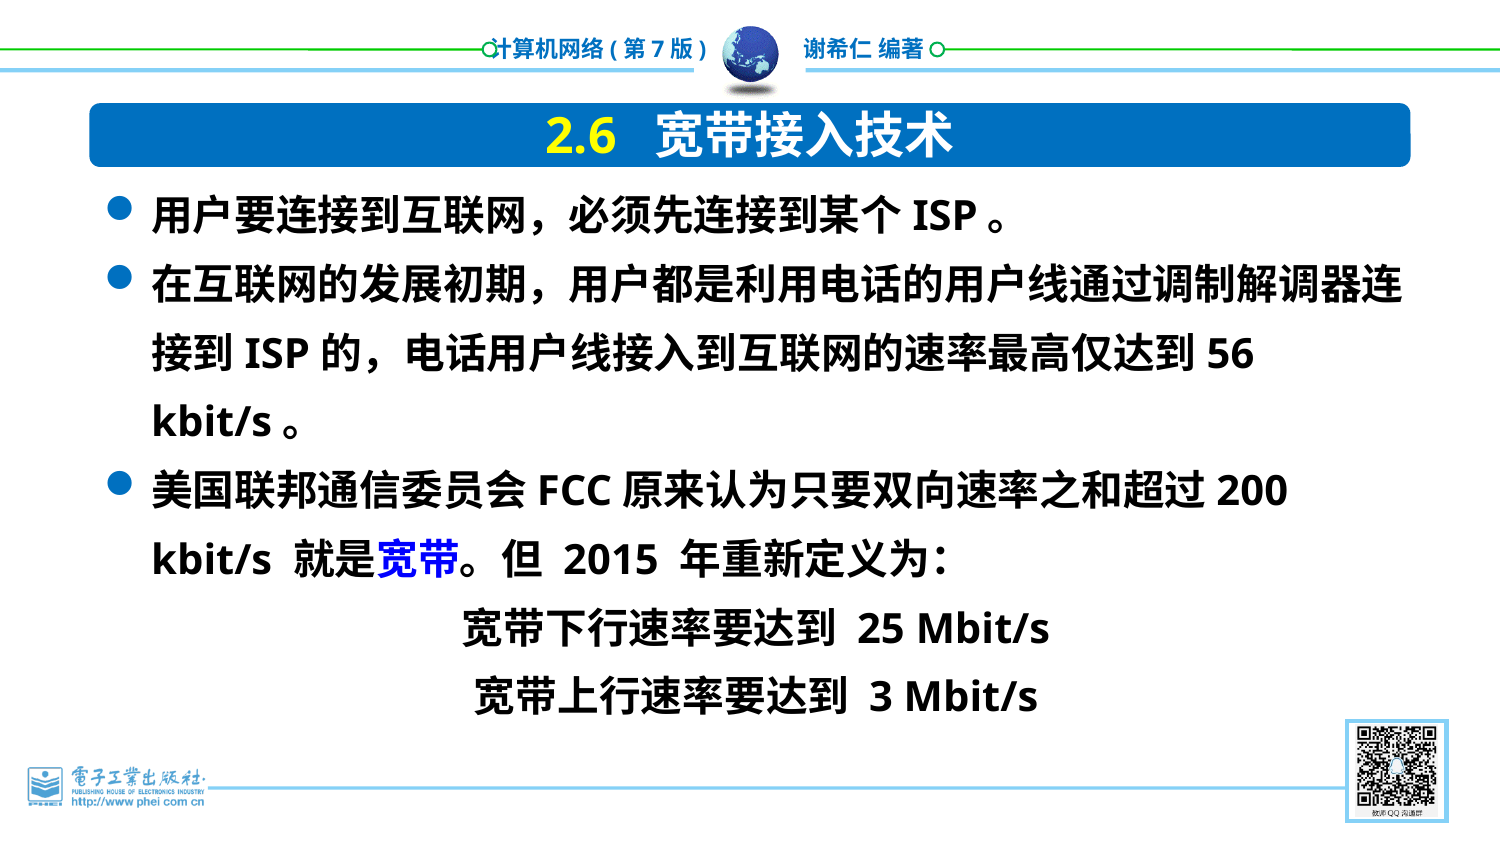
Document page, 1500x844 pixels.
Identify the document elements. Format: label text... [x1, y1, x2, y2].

text_box 2.6 宽带接入技术 [530, 96, 970, 171]
picture [1355, 724, 1438, 817]
text_box 用户要连接到互联网，必须先连接到某个ISP。 在互联网的发展初期，用户都是利用电话的用户线通过调制解调器连接到ISP的，电话用户线接入到互联网的速率最高仅达到56 kbit/s。 美国联邦通信委员会FCC原来认为只要双向速率之和超过200 kbit/s 就是宽带。但 2015 年重新定义为： 宽带下行速率要达到 25 Mbit/s 宽带上行速率要达到 3 Mbit/s [89, 162, 1423, 728]
text_box [970, 103, 1411, 167]
text_box [89, 103, 530, 167]
picture [720, 24, 780, 96]
picture [23, 764, 208, 809]
